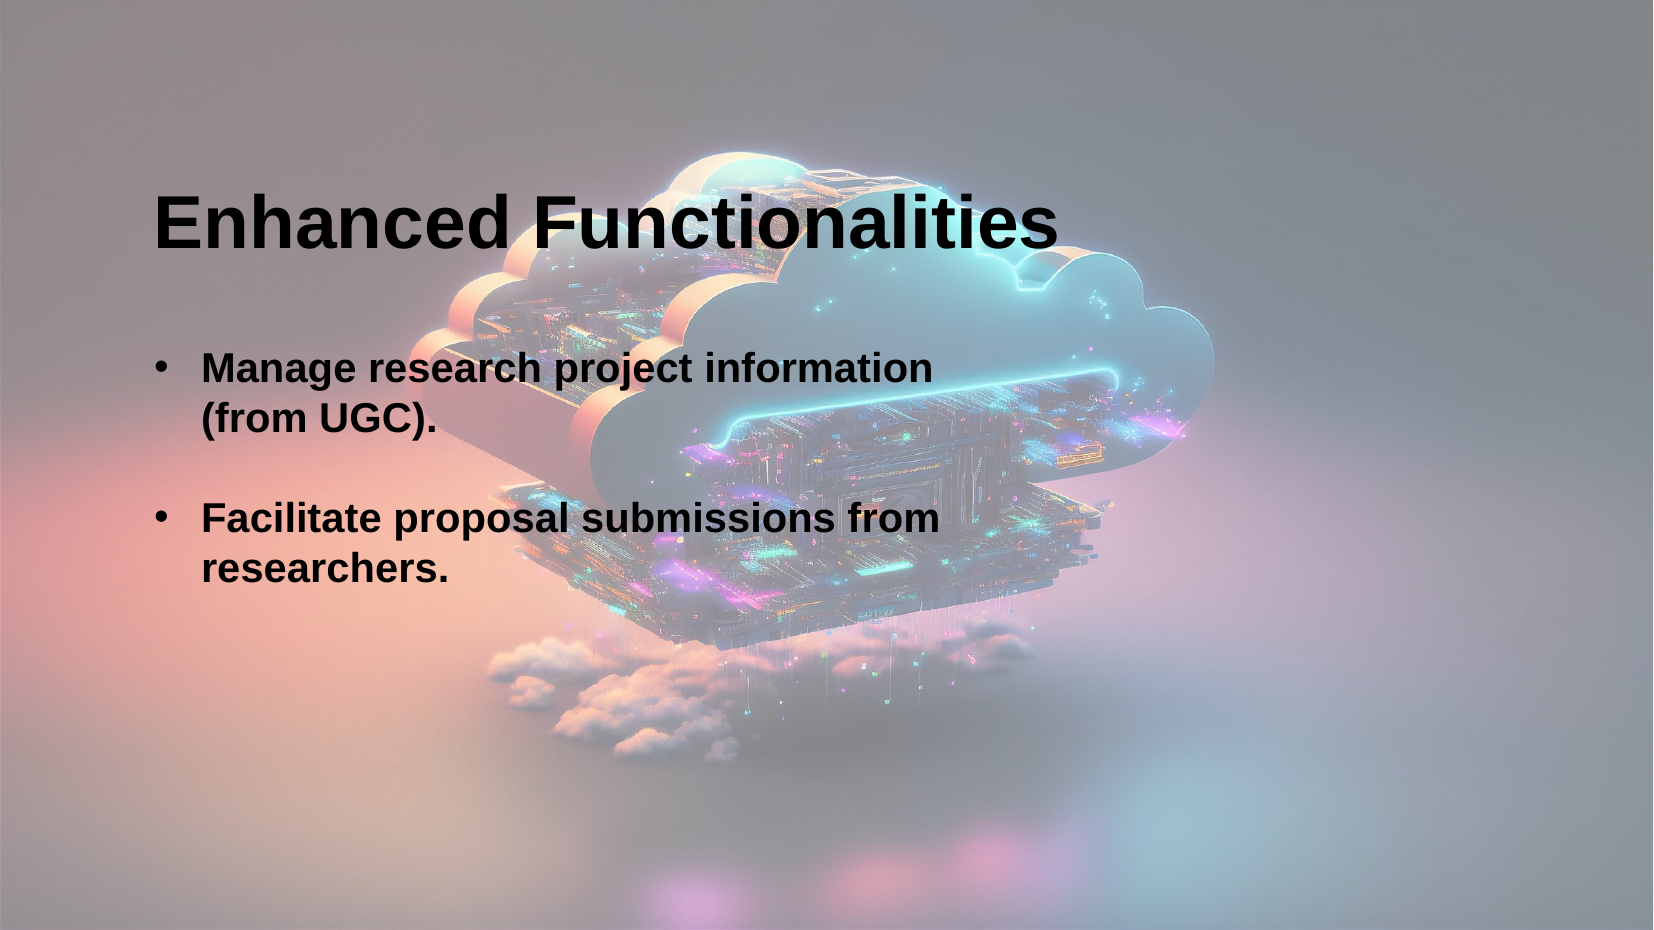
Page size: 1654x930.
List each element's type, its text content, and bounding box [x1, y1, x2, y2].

text_box Enhanced Functionalities [139, 166, 1132, 335]
text_box Manage research project information (from UGC). Facilitate proposal submissions from researchers. [139, 333, 1010, 649]
